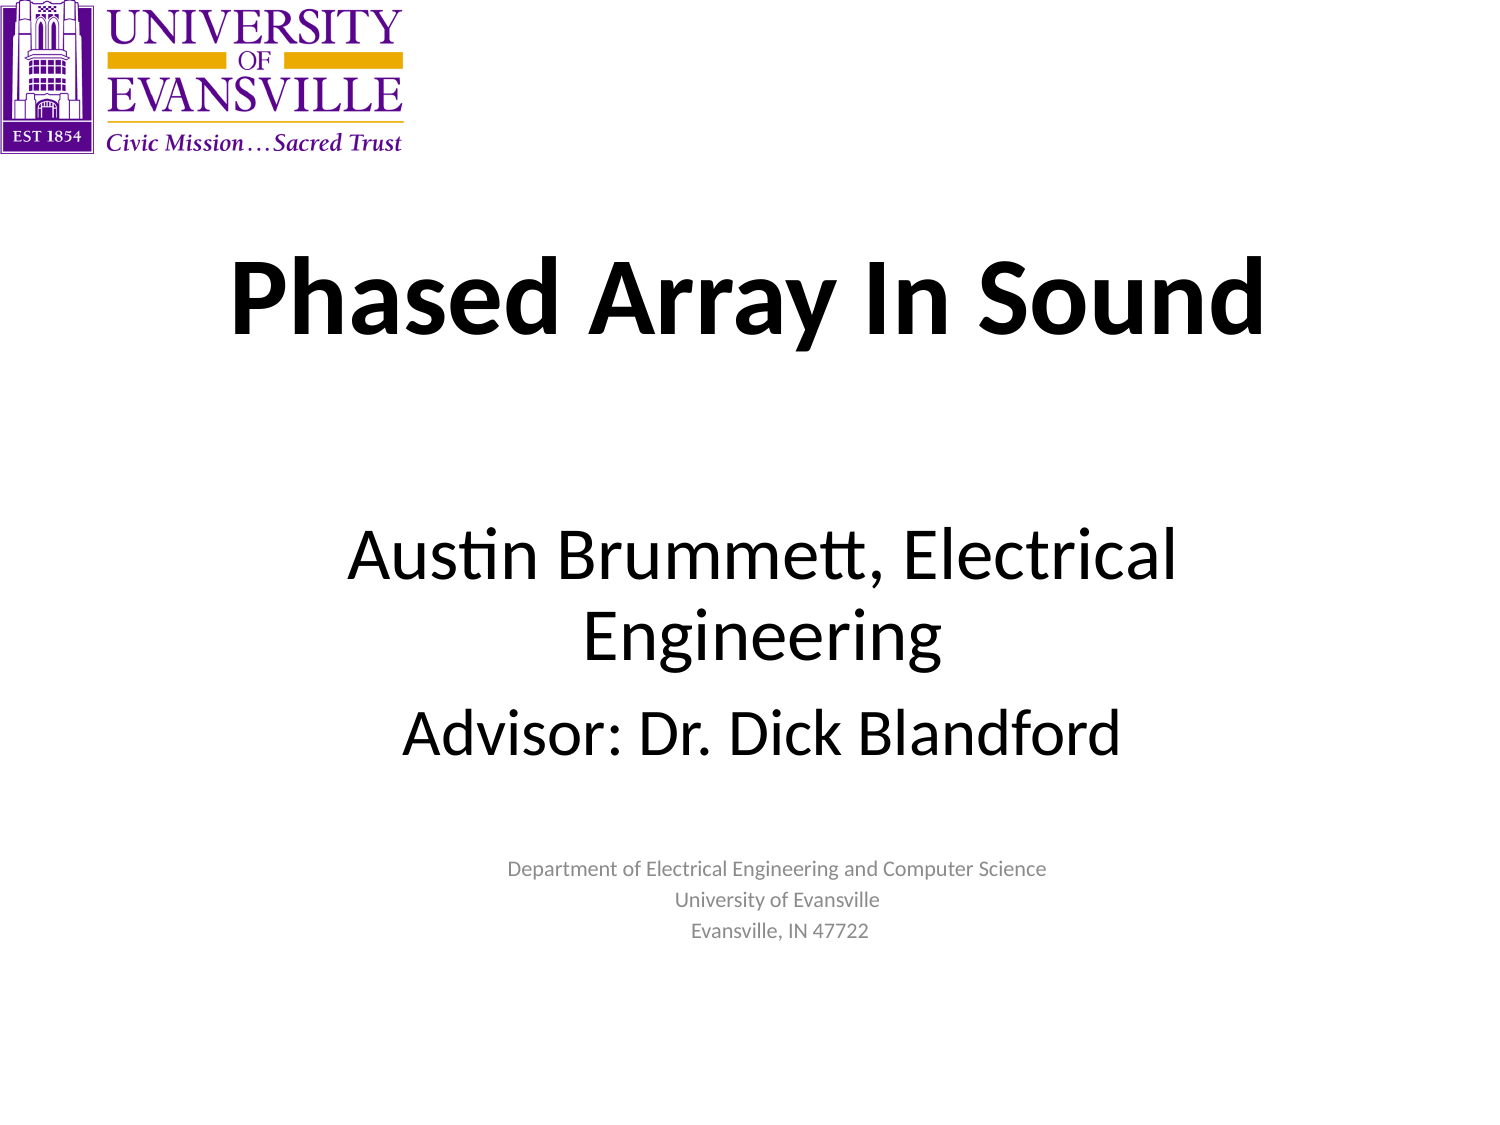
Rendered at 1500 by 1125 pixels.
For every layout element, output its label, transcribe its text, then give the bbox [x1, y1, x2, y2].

subtitle Austin Brummett, Electrical Engineering Advisor: Dr. Dick Blandford [187, 507, 1339, 708]
picture [0, 0, 404, 155]
text_box Department of Electrical Engineering and Computer Science University of Evansville Evansville, IN 47722 [305, 848, 1250, 1036]
title Phased Array In Sound [187, 250, 1313, 367]
